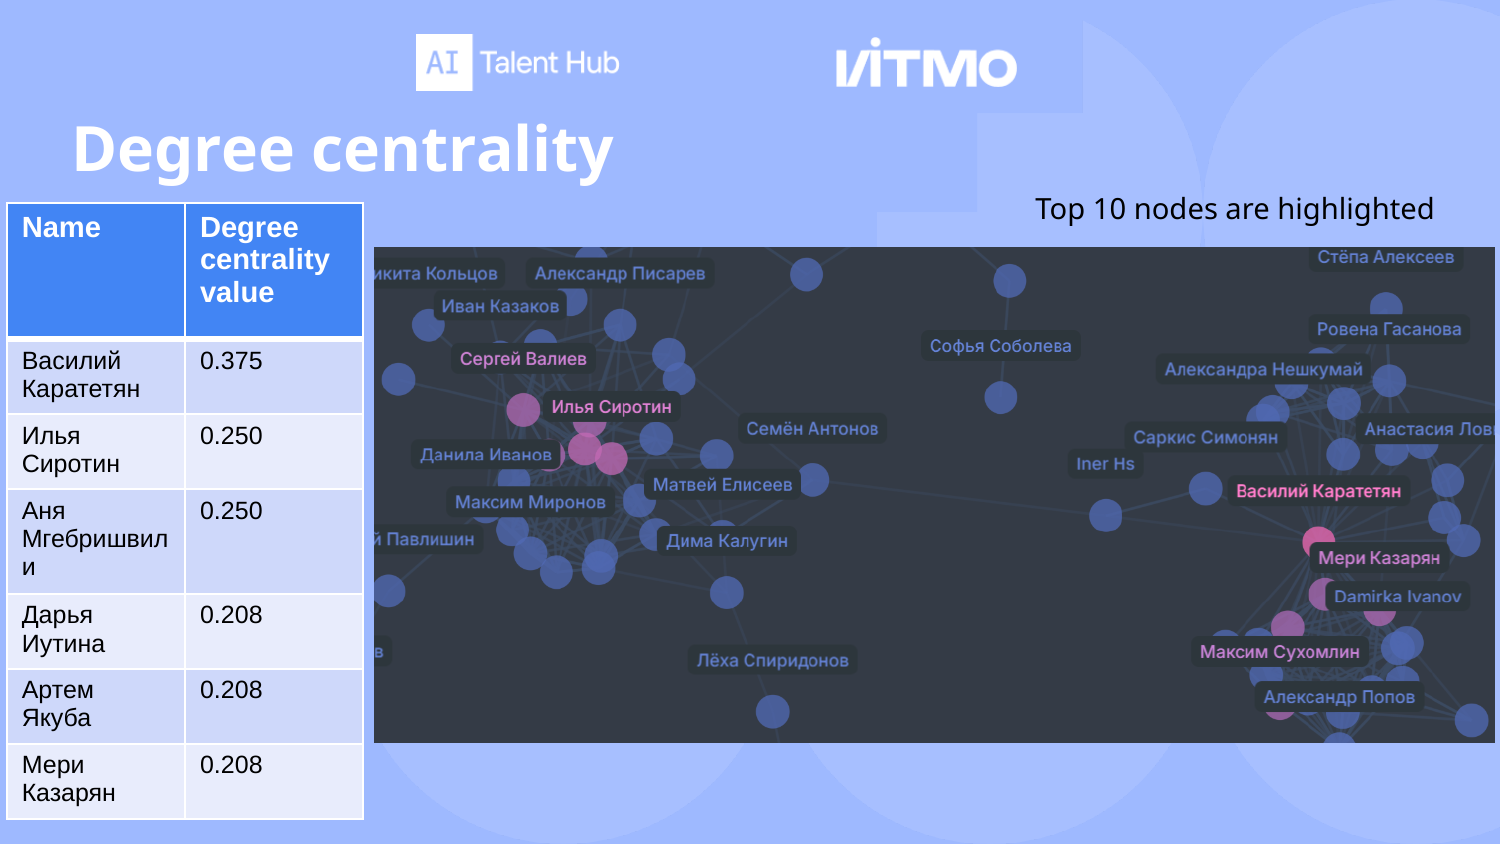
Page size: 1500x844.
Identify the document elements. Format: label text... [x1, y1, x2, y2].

table_cell 0.375 [186, 342, 362, 413]
picture [373, 0, 1500, 844]
table_cell Илья Сиротин [8, 415, 184, 488]
table_cell 0.208 [186, 670, 362, 743]
table_header Degree centrality value [186, 204, 362, 336]
table_cell Аня Мгебришвили [8, 490, 184, 593]
table_cell Мери Казарян [8, 745, 184, 818]
table_cell Артем Якуба [8, 670, 184, 743]
table_cell 0.208 [186, 745, 362, 818]
text_box Degree centrality [71, 123, 368, 206]
table_cell 0.250 [186, 415, 362, 488]
table_header Name [8, 204, 184, 336]
table_cell Дарья Иутина [8, 595, 184, 668]
table_cell Василий Каратетян [8, 342, 184, 413]
table_cell 0.250 [186, 490, 362, 593]
table_cell 0.208 [186, 595, 362, 668]
